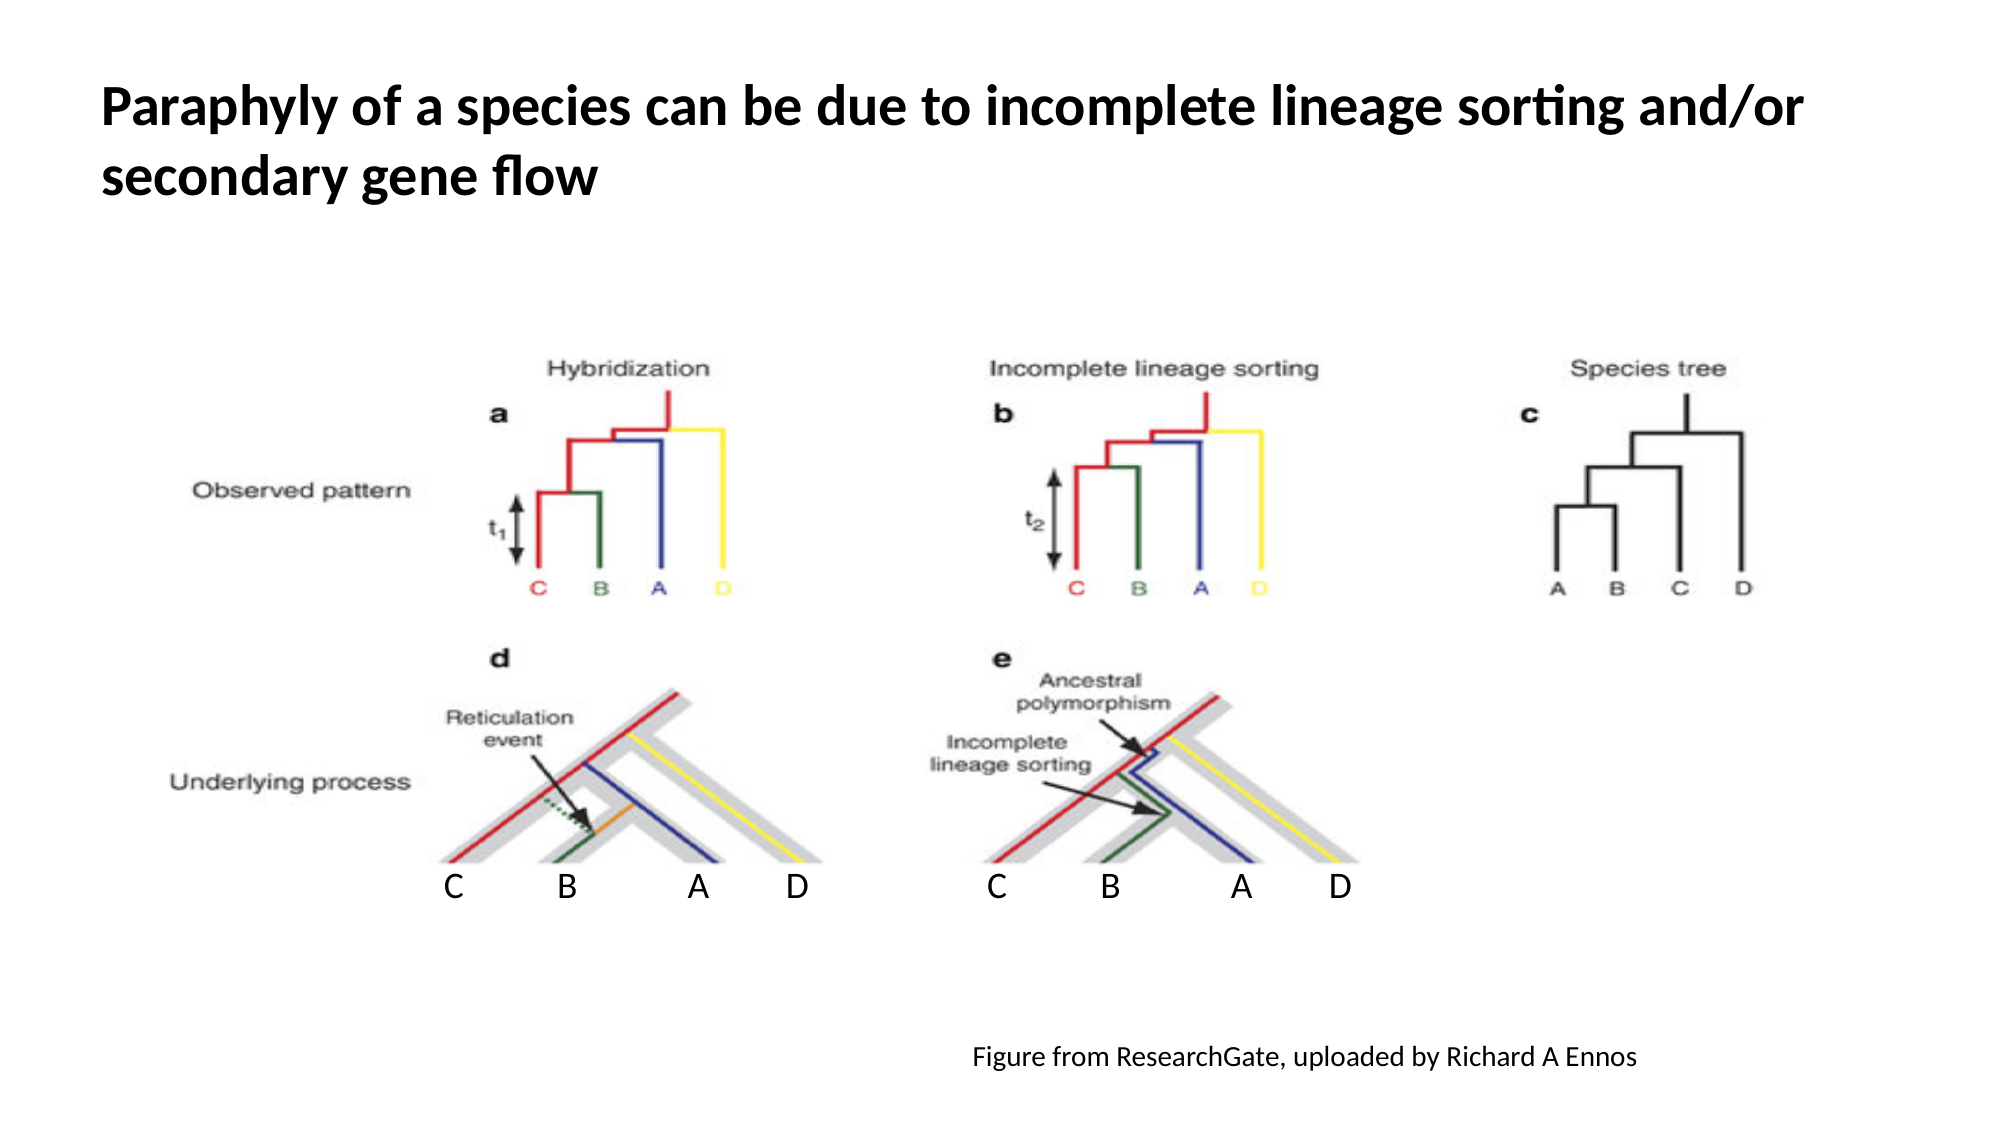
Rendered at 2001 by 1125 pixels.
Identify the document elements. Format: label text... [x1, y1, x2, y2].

text_box Paraphyly of a species can be due to incomplete lineage sorting and/or secondary gene flow [86, 59, 1898, 215]
text_box Figure from ResearchGate, uploaded by Richard A Ennos [957, 1029, 1660, 1080]
picture [128, 345, 1799, 880]
text_box C B A D [429, 880, 825, 914]
text_box C B A D [972, 880, 1368, 914]
